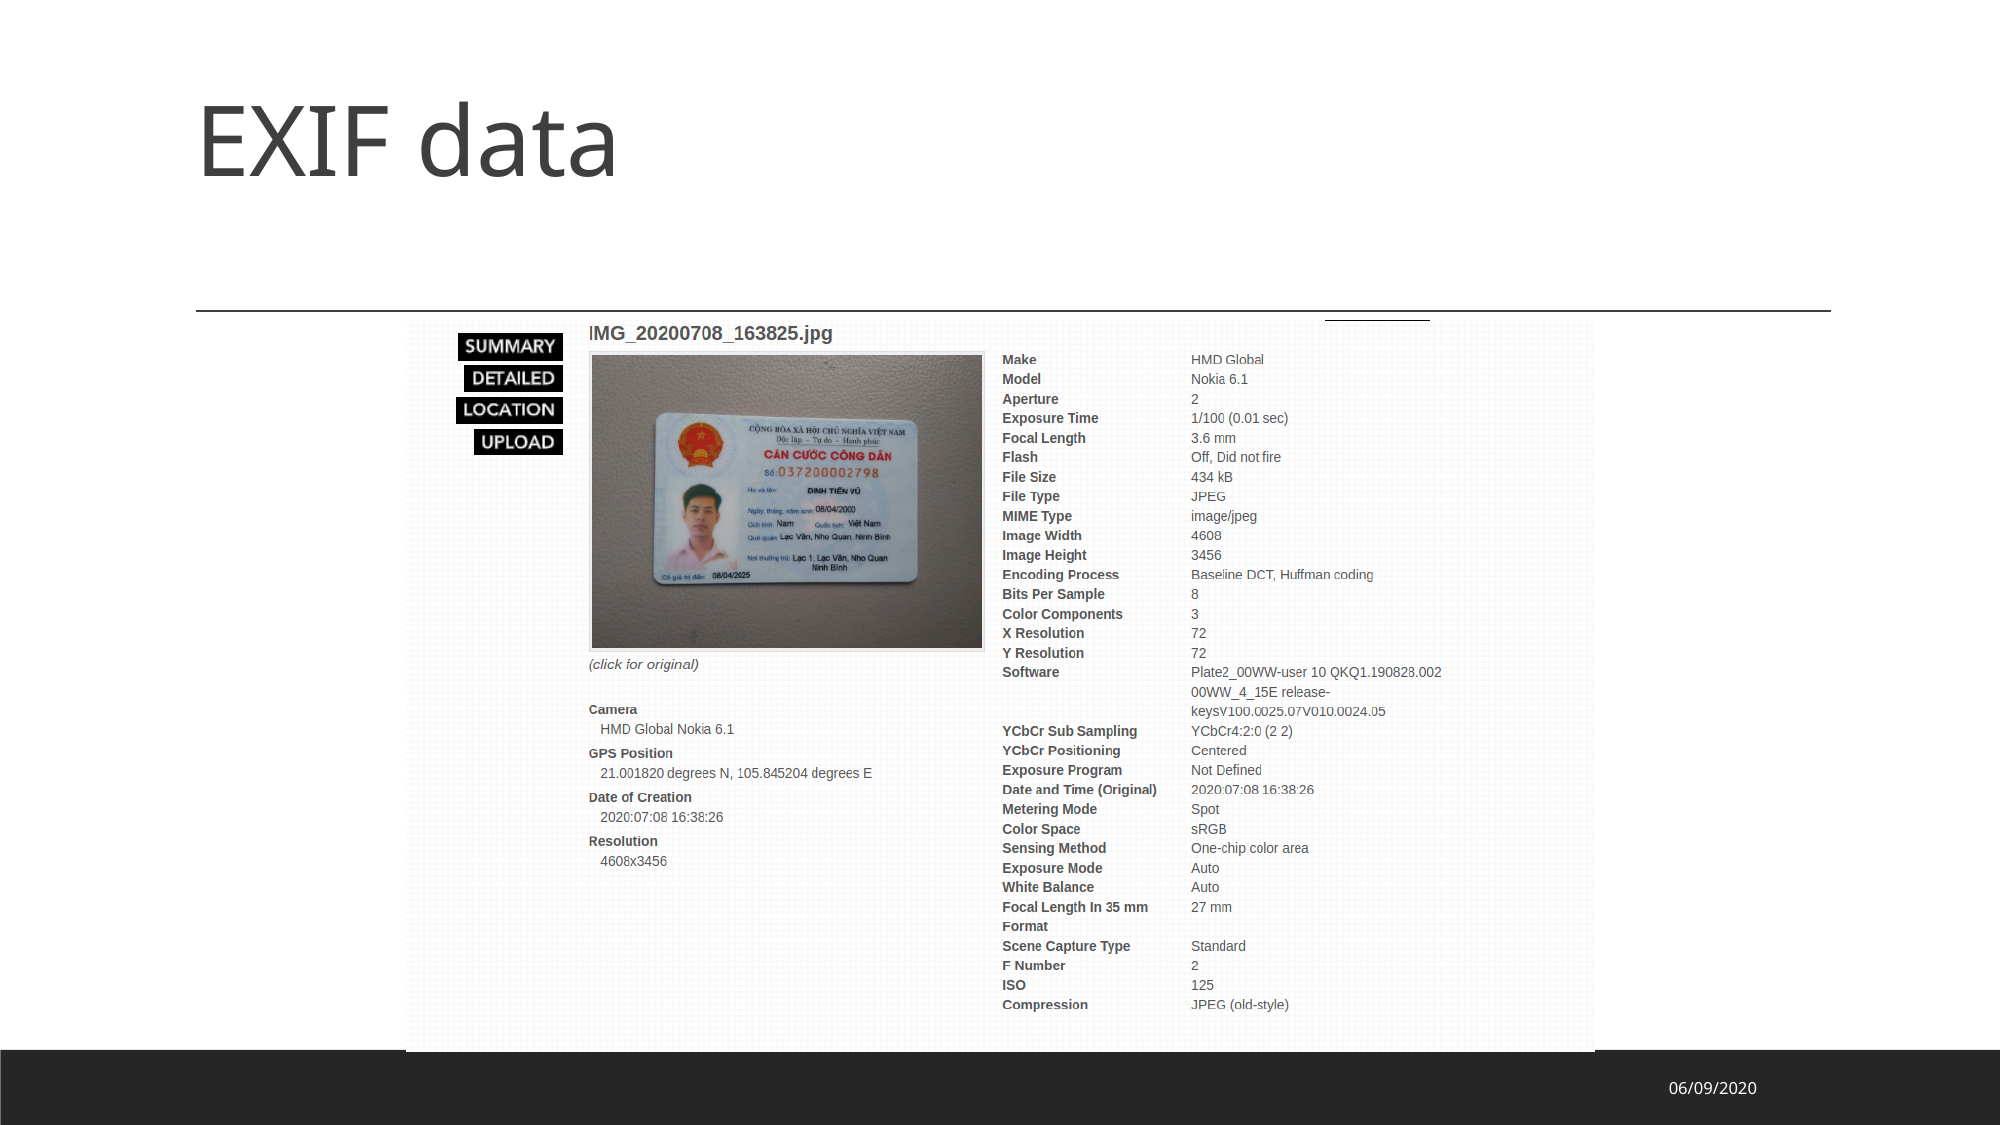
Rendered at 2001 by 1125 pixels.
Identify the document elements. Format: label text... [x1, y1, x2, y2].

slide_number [1348, 1057, 1773, 1118]
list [405, 320, 1596, 1052]
title EXIF data [180, 47, 1830, 206]
